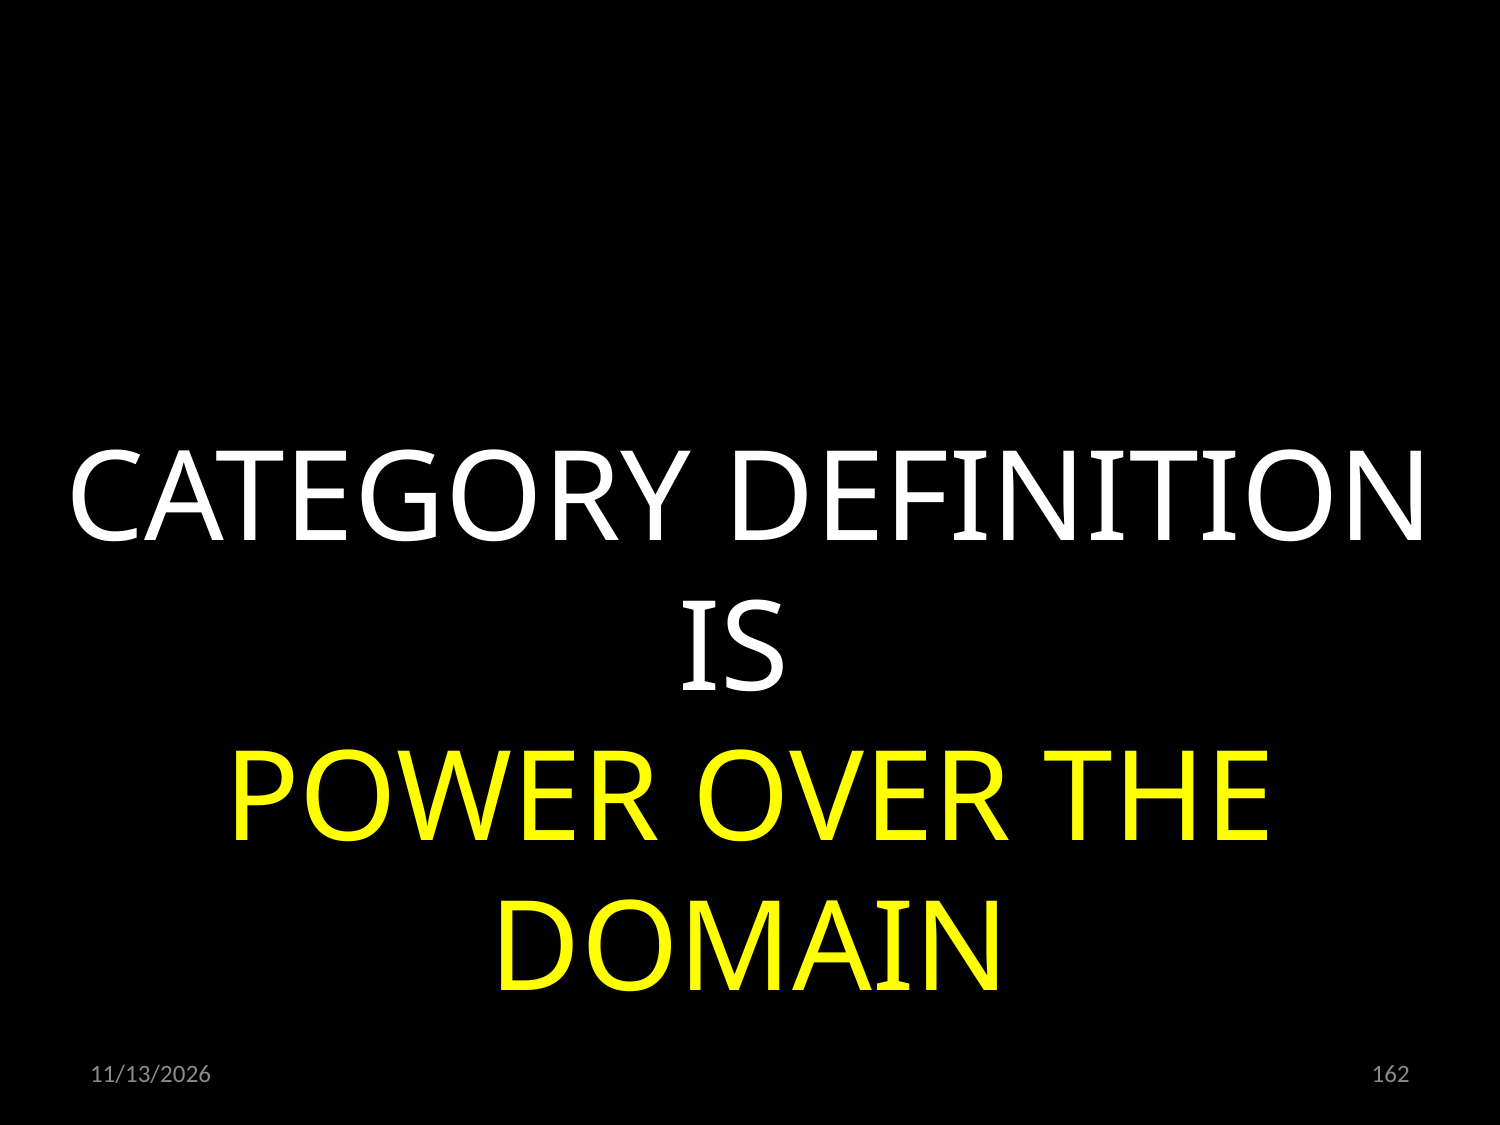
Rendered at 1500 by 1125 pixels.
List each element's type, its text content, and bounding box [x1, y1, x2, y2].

slide_number 162 [1074, 1042, 1425, 1103]
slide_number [75, 1042, 425, 1103]
list CATEGORY DEFINITION IS POWER OVER THE DOMAIN [0, 408, 1500, 510]
